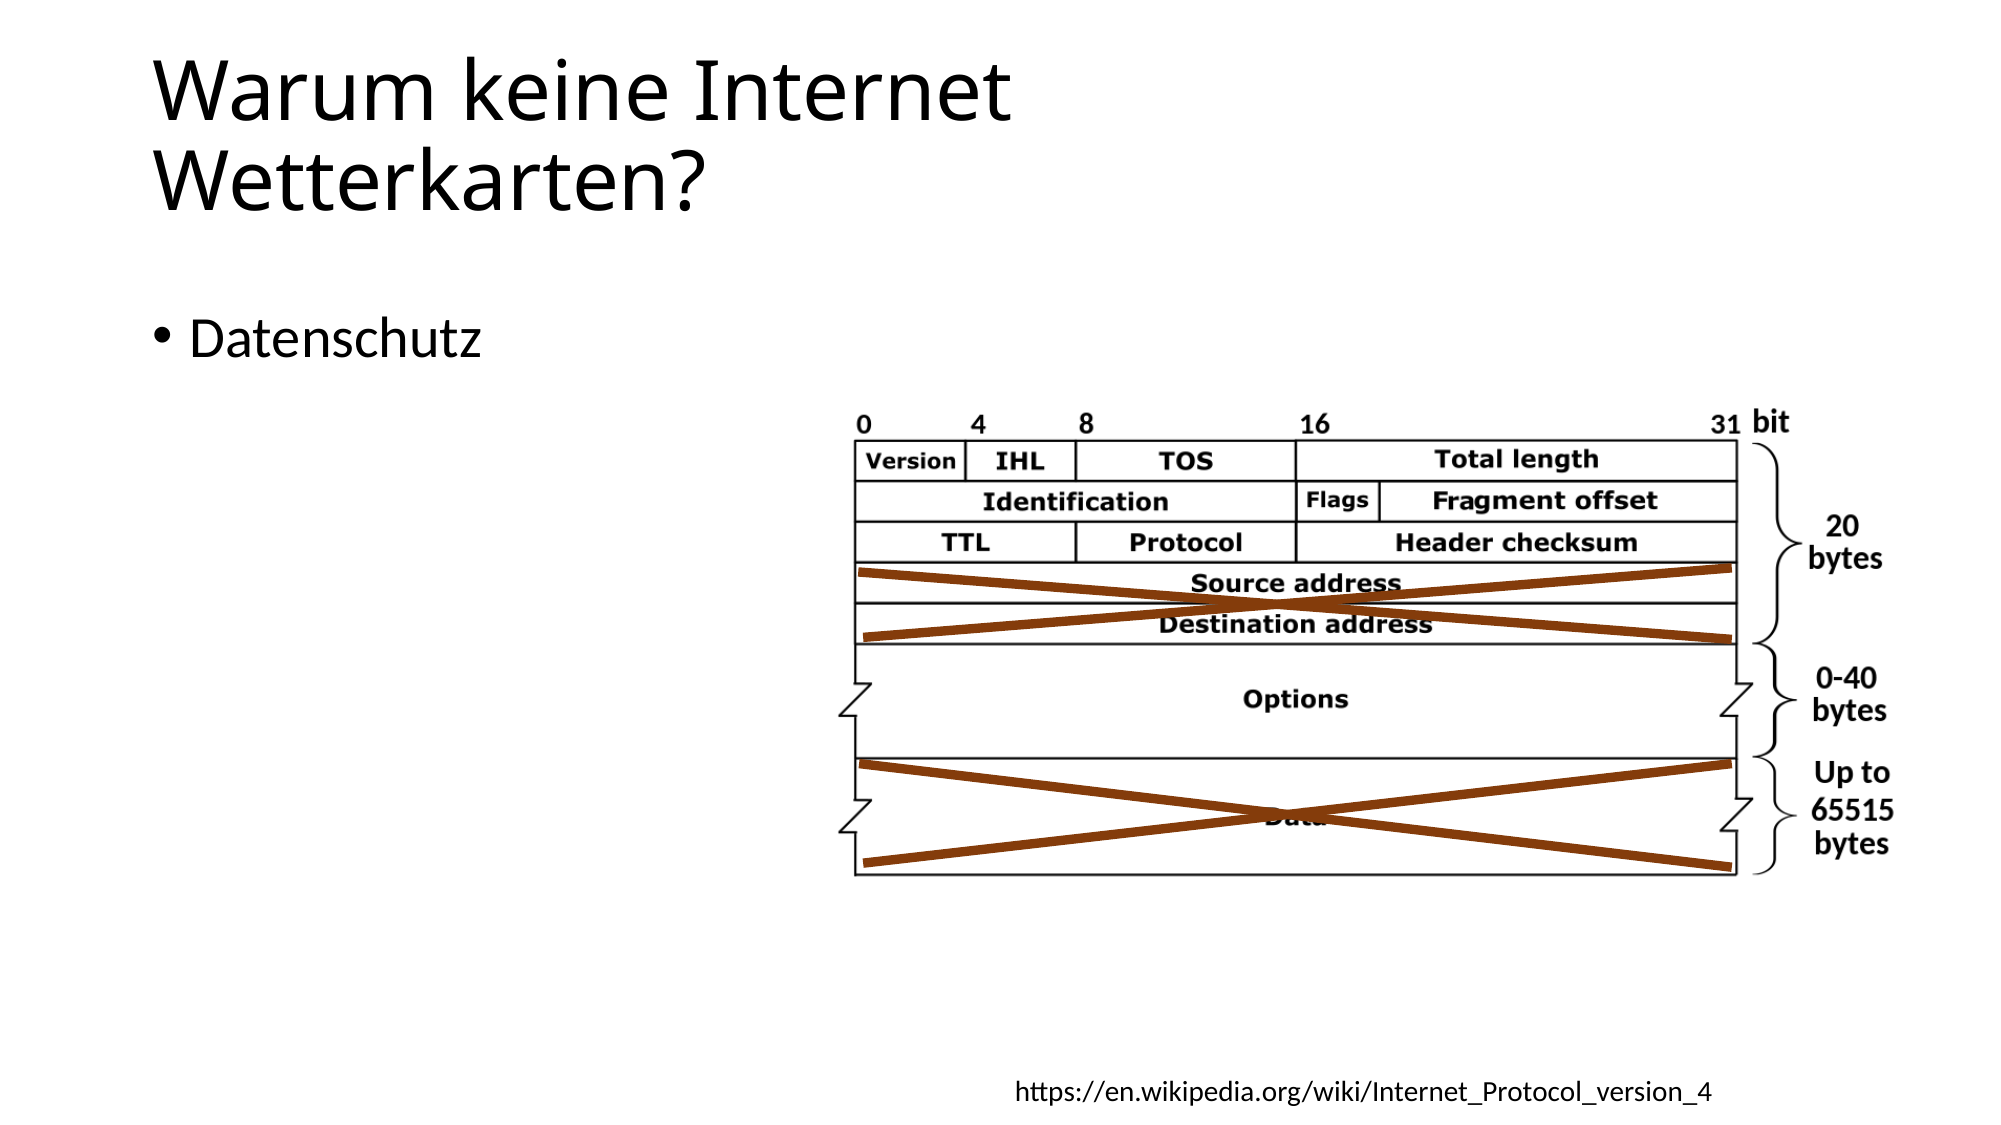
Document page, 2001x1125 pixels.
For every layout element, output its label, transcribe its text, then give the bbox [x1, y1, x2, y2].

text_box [863, 567, 1732, 638]
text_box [858, 571, 1732, 640]
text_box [858, 763, 1732, 868]
list Datenschutz [137, 299, 1863, 1014]
picture [827, 399, 1901, 890]
text_box https://en.wikipedia.org/wiki/Internet_Protocol_version_4 [999, 1065, 1998, 1115]
text_box Warum keine Internet Wetterkarten? [137, 30, 1580, 248]
